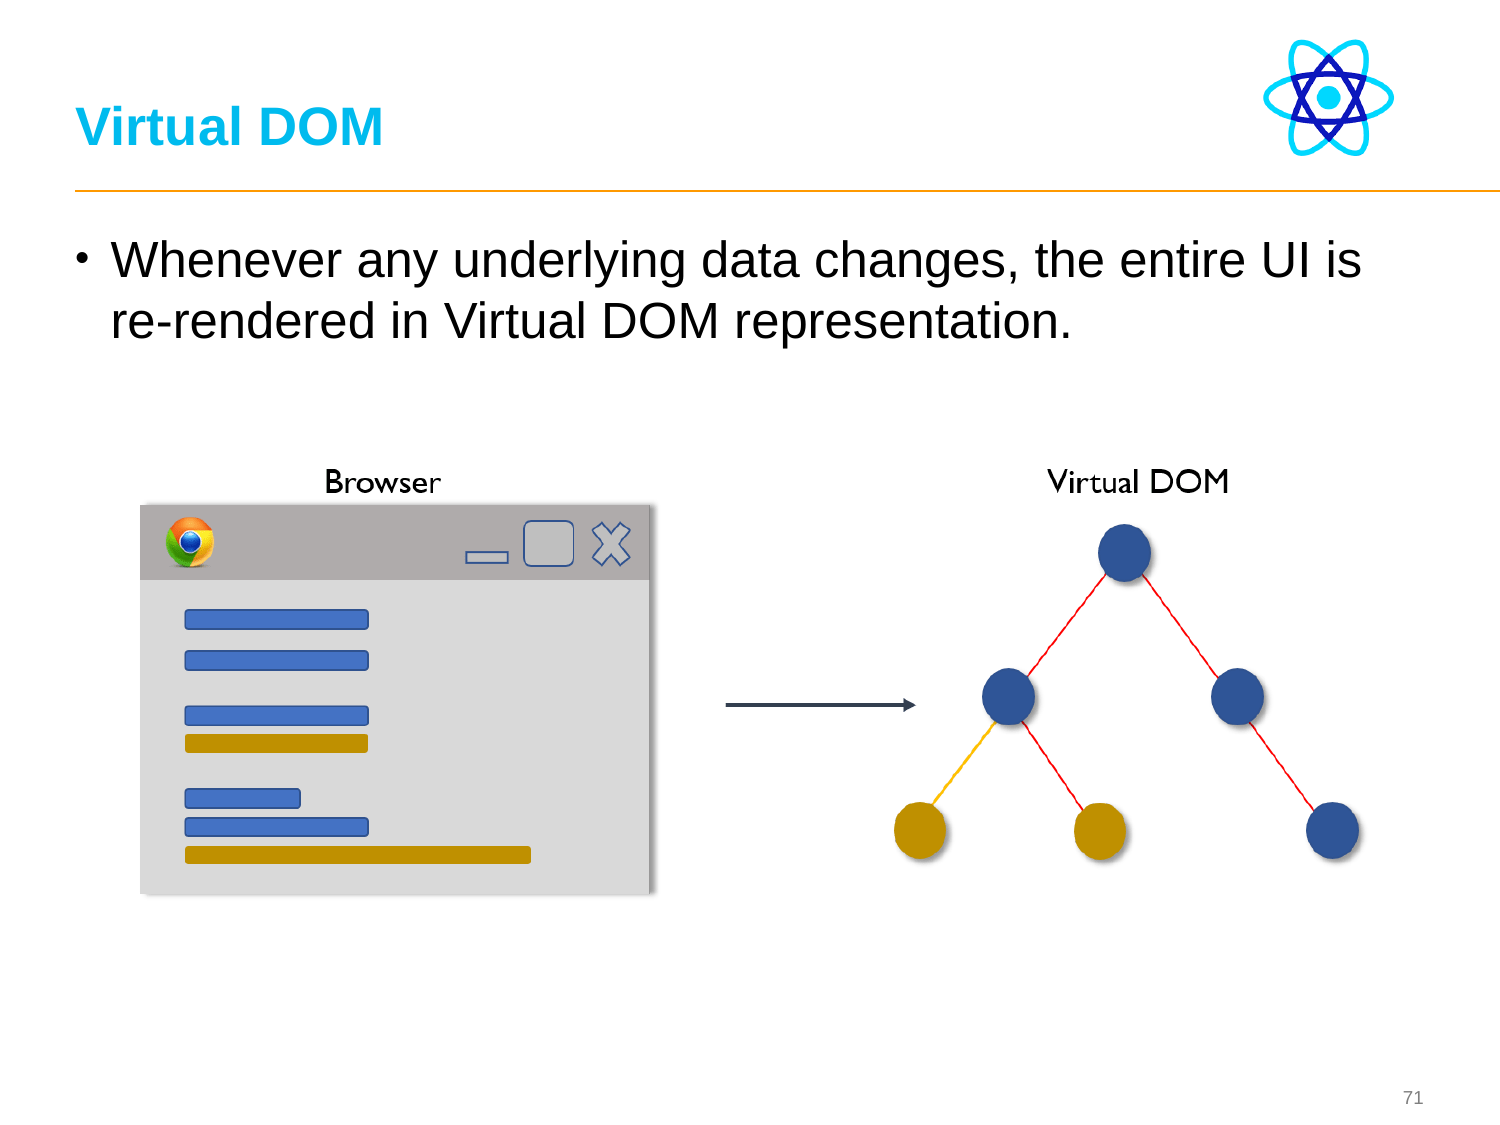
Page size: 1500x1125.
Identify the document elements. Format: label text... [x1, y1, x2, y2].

list Whenever any underlying data changes, the entire UI is re-rendered in Virtual DOM representation. [75, 226, 1425, 350]
picture [137, 449, 1370, 902]
title Virtual DOM [75, 27, 1422, 157]
